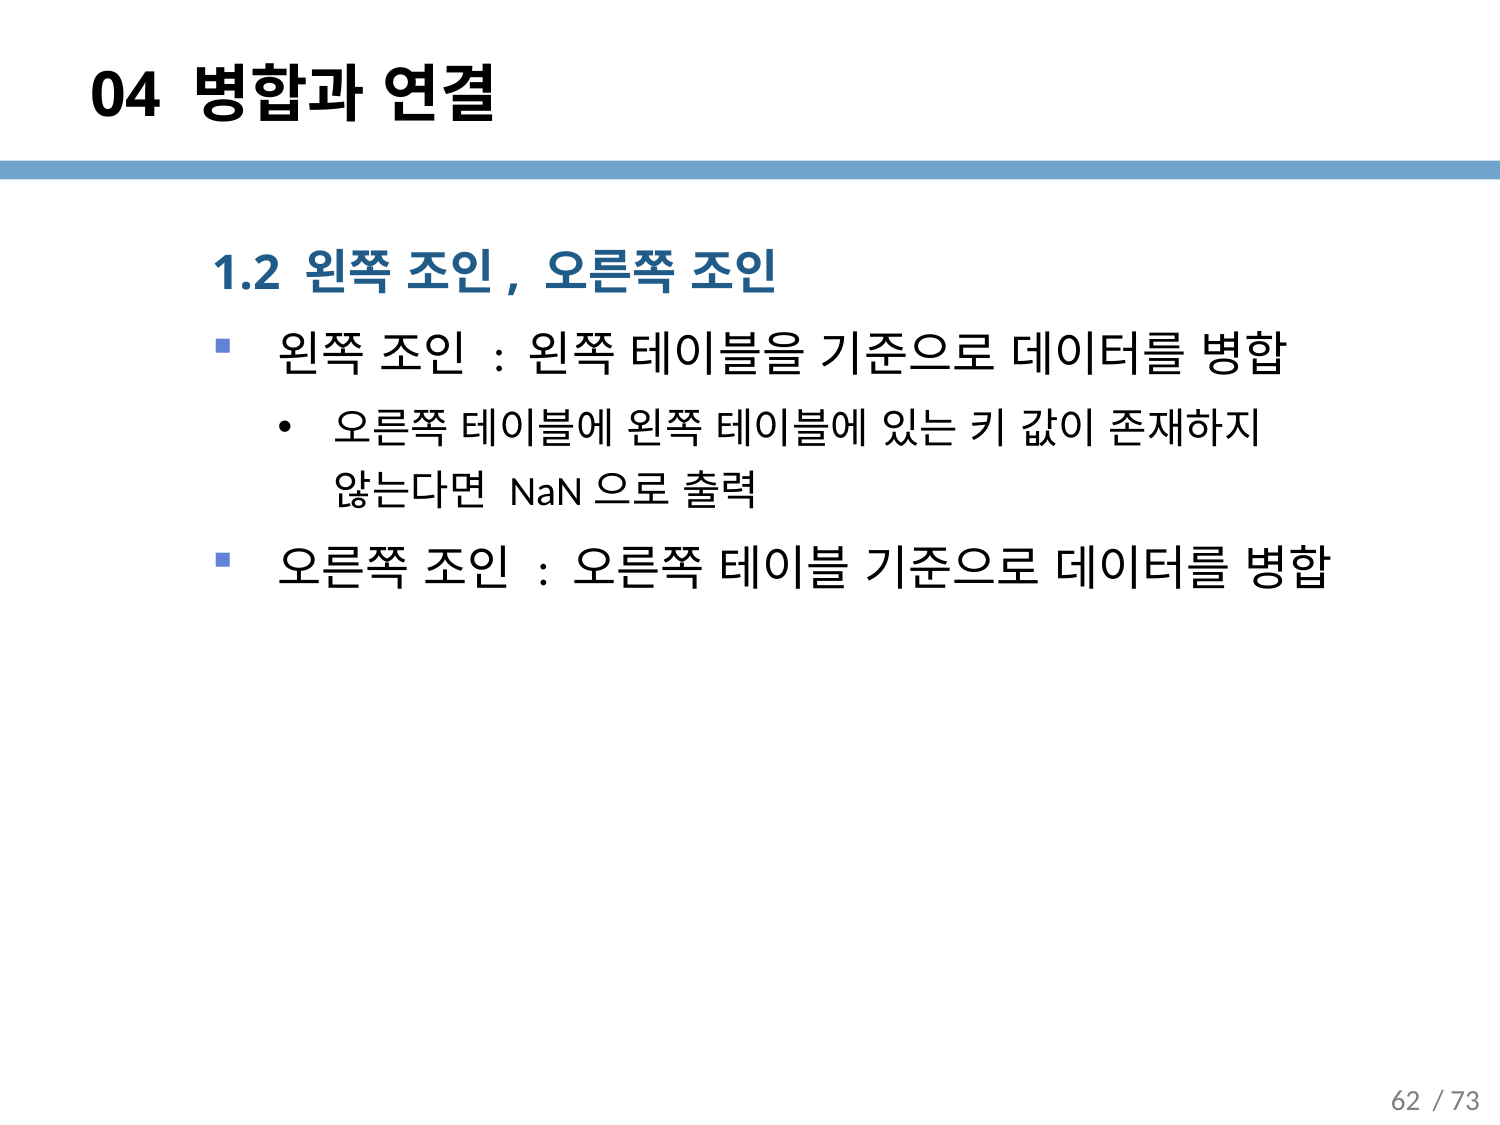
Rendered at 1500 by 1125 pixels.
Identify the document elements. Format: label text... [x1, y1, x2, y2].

text_box / 73 [1459, 1068, 1500, 1125]
text_box 62 [1352, 1068, 1459, 1125]
title 04 병합과 연결 [75, 45, 1250, 139]
list 1.2 왼쪽 조인, 오른쪽 조인 왼쪽 조인 : 왼쪽 테이블을 기준으로 데이터를 병합 오른쪽 테이블에 왼쪽 테이블에 있는 키 값이 존재하지 않는다면 NaN으로 출력 오른쪽 조인 : 오른쪽 테이블 기준으로 데이터를 병합 [75, 219, 1425, 1066]
